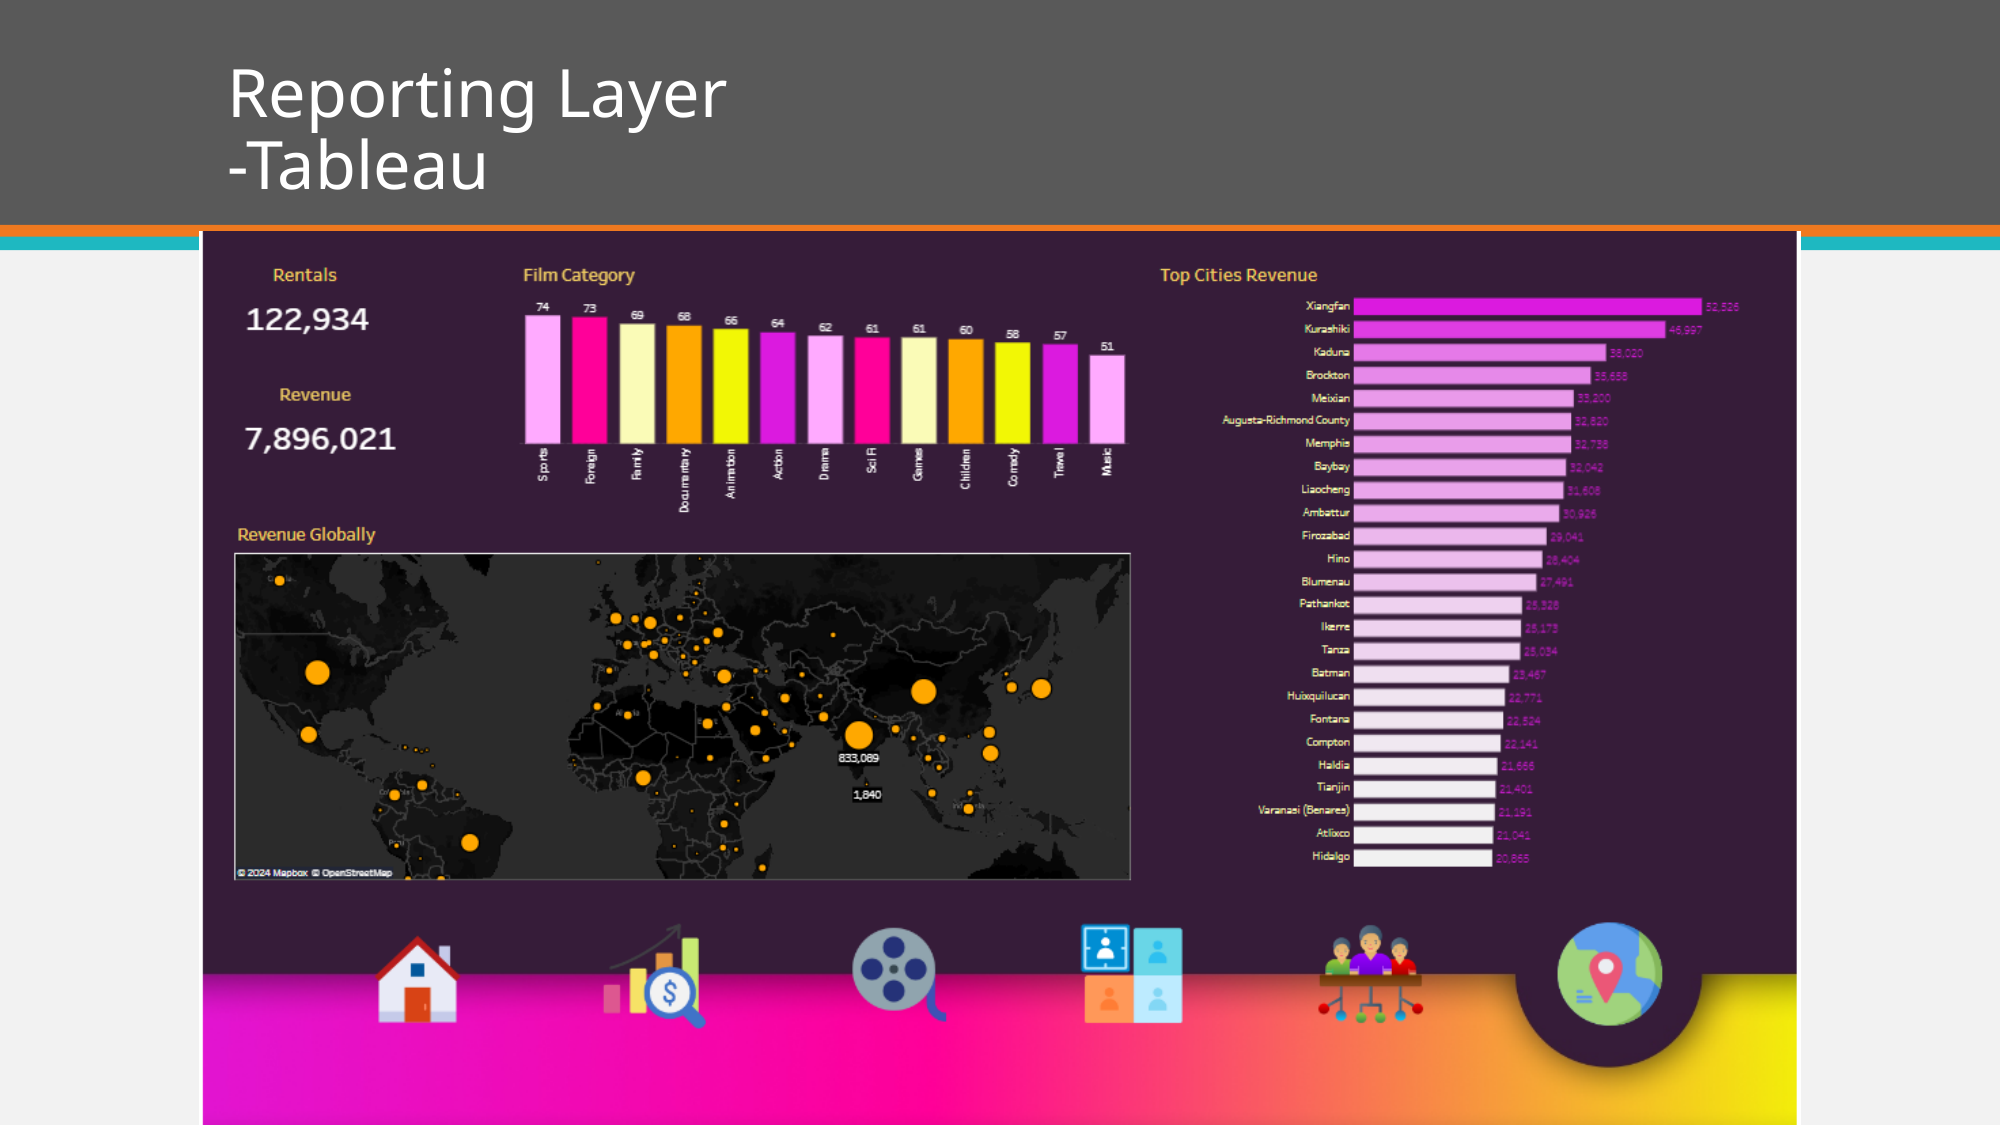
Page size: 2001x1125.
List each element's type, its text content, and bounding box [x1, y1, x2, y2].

title Reporting Layer -Tableau [212, 41, 1788, 212]
picture [199, 231, 1801, 1125]
